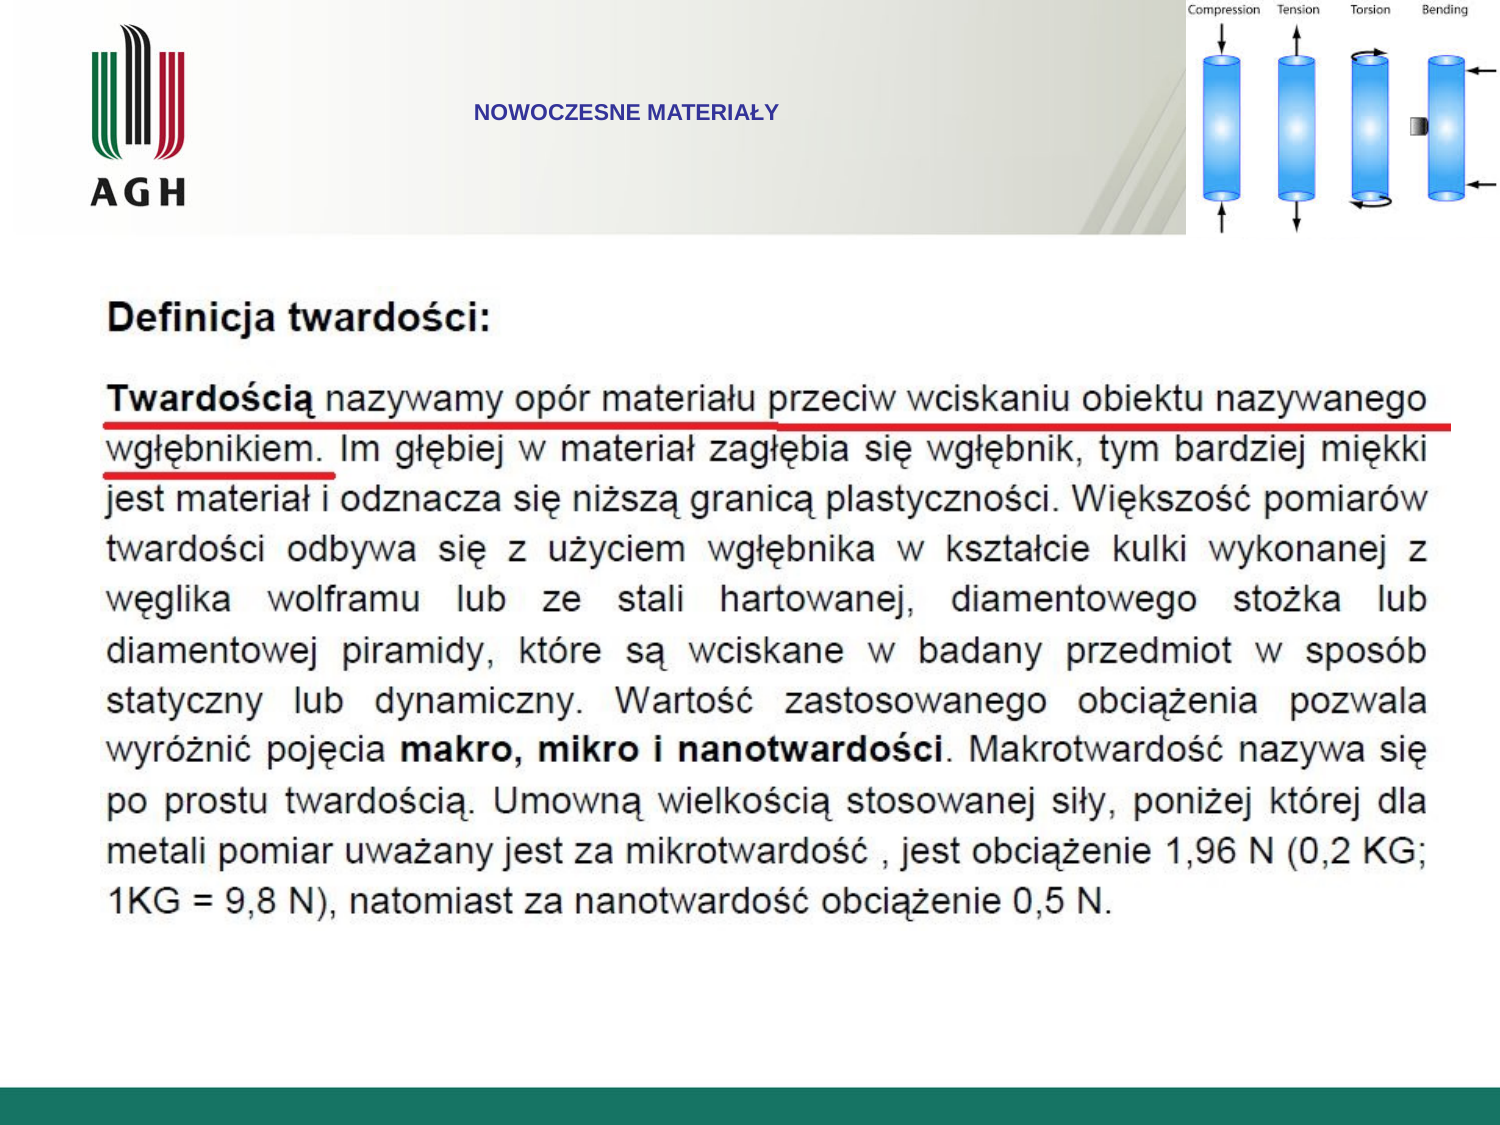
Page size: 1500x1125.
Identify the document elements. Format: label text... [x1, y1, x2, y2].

picture [0, 0, 1500, 1125]
text_box NOWOCZESNE MATERIAŁY [461, 98, 793, 149]
